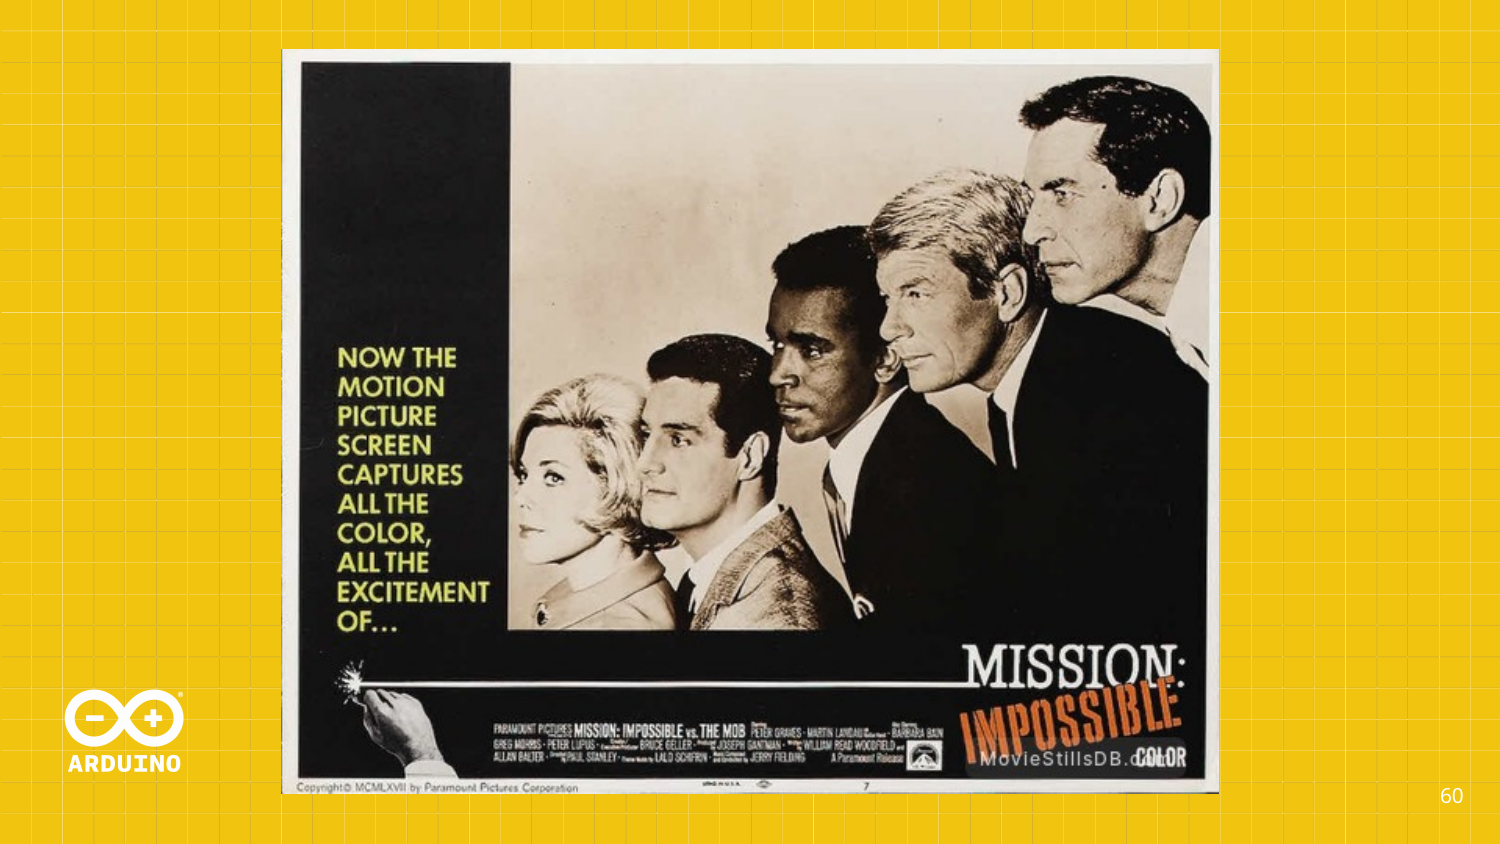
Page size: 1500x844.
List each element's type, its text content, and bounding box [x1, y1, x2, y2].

picture [0, 0, 1500, 844]
slide_number ‹#› [1388, 764, 1479, 830]
title Hackathon Mission [1223, 308, 1428, 561]
title Hackathon Mission [66, 308, 275, 561]
